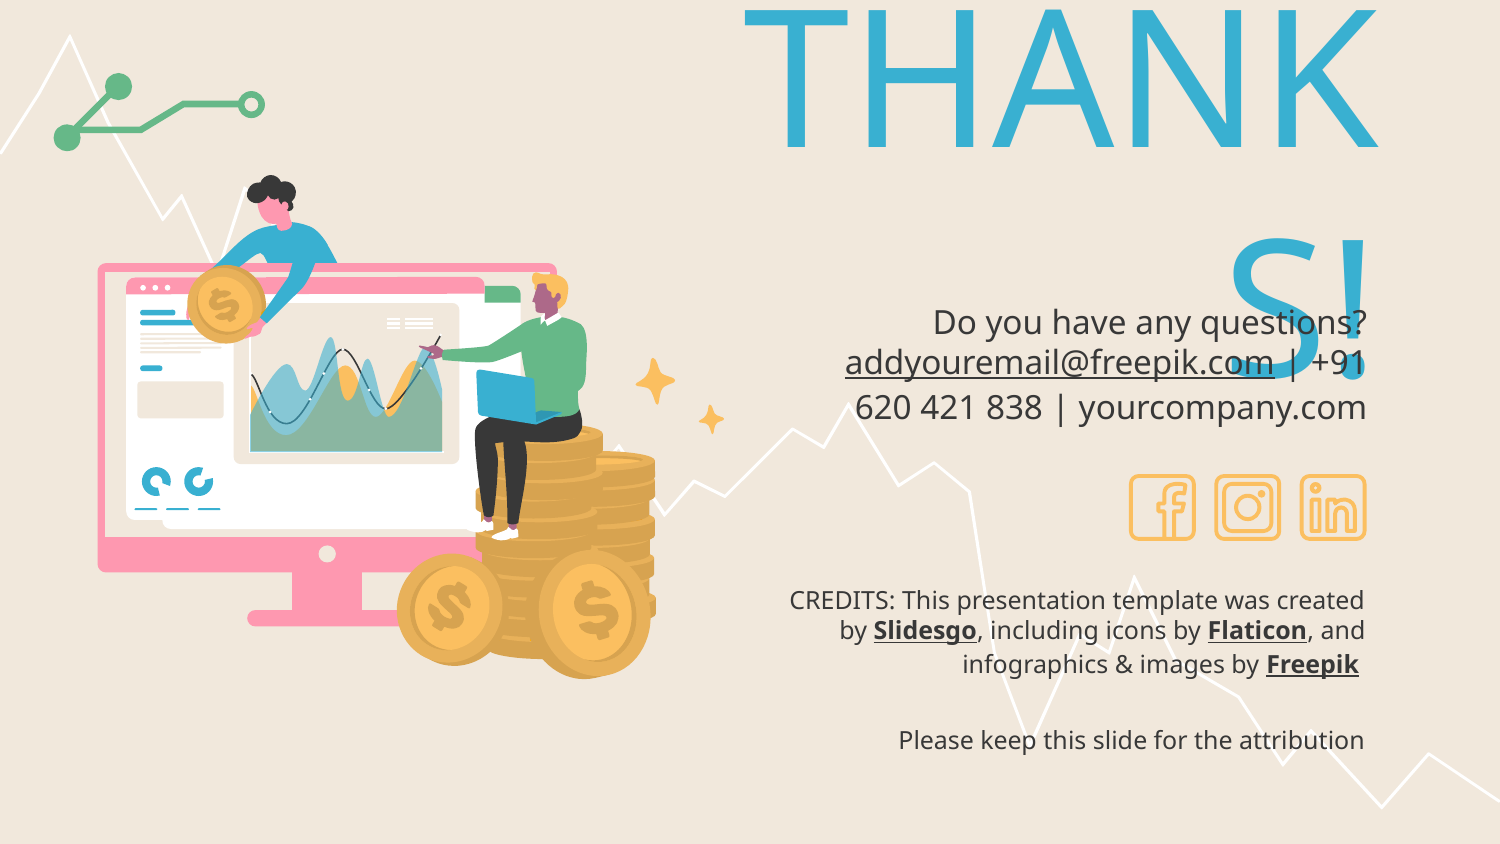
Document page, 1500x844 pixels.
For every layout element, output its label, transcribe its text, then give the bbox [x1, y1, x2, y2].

title THANKS! [680, 86, 1395, 287]
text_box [634, 357, 725, 435]
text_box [1299, 473, 1367, 542]
text_box [1128, 474, 1196, 541]
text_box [1214, 473, 1282, 542]
subtitle Do you have any questions? addyouremail@freepik.com | +91 620 421 838 | yourcompany.com [775, 286, 1383, 448]
text_box Please keep this slide for the attribution [773, 709, 1381, 758]
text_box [97, 174, 658, 680]
